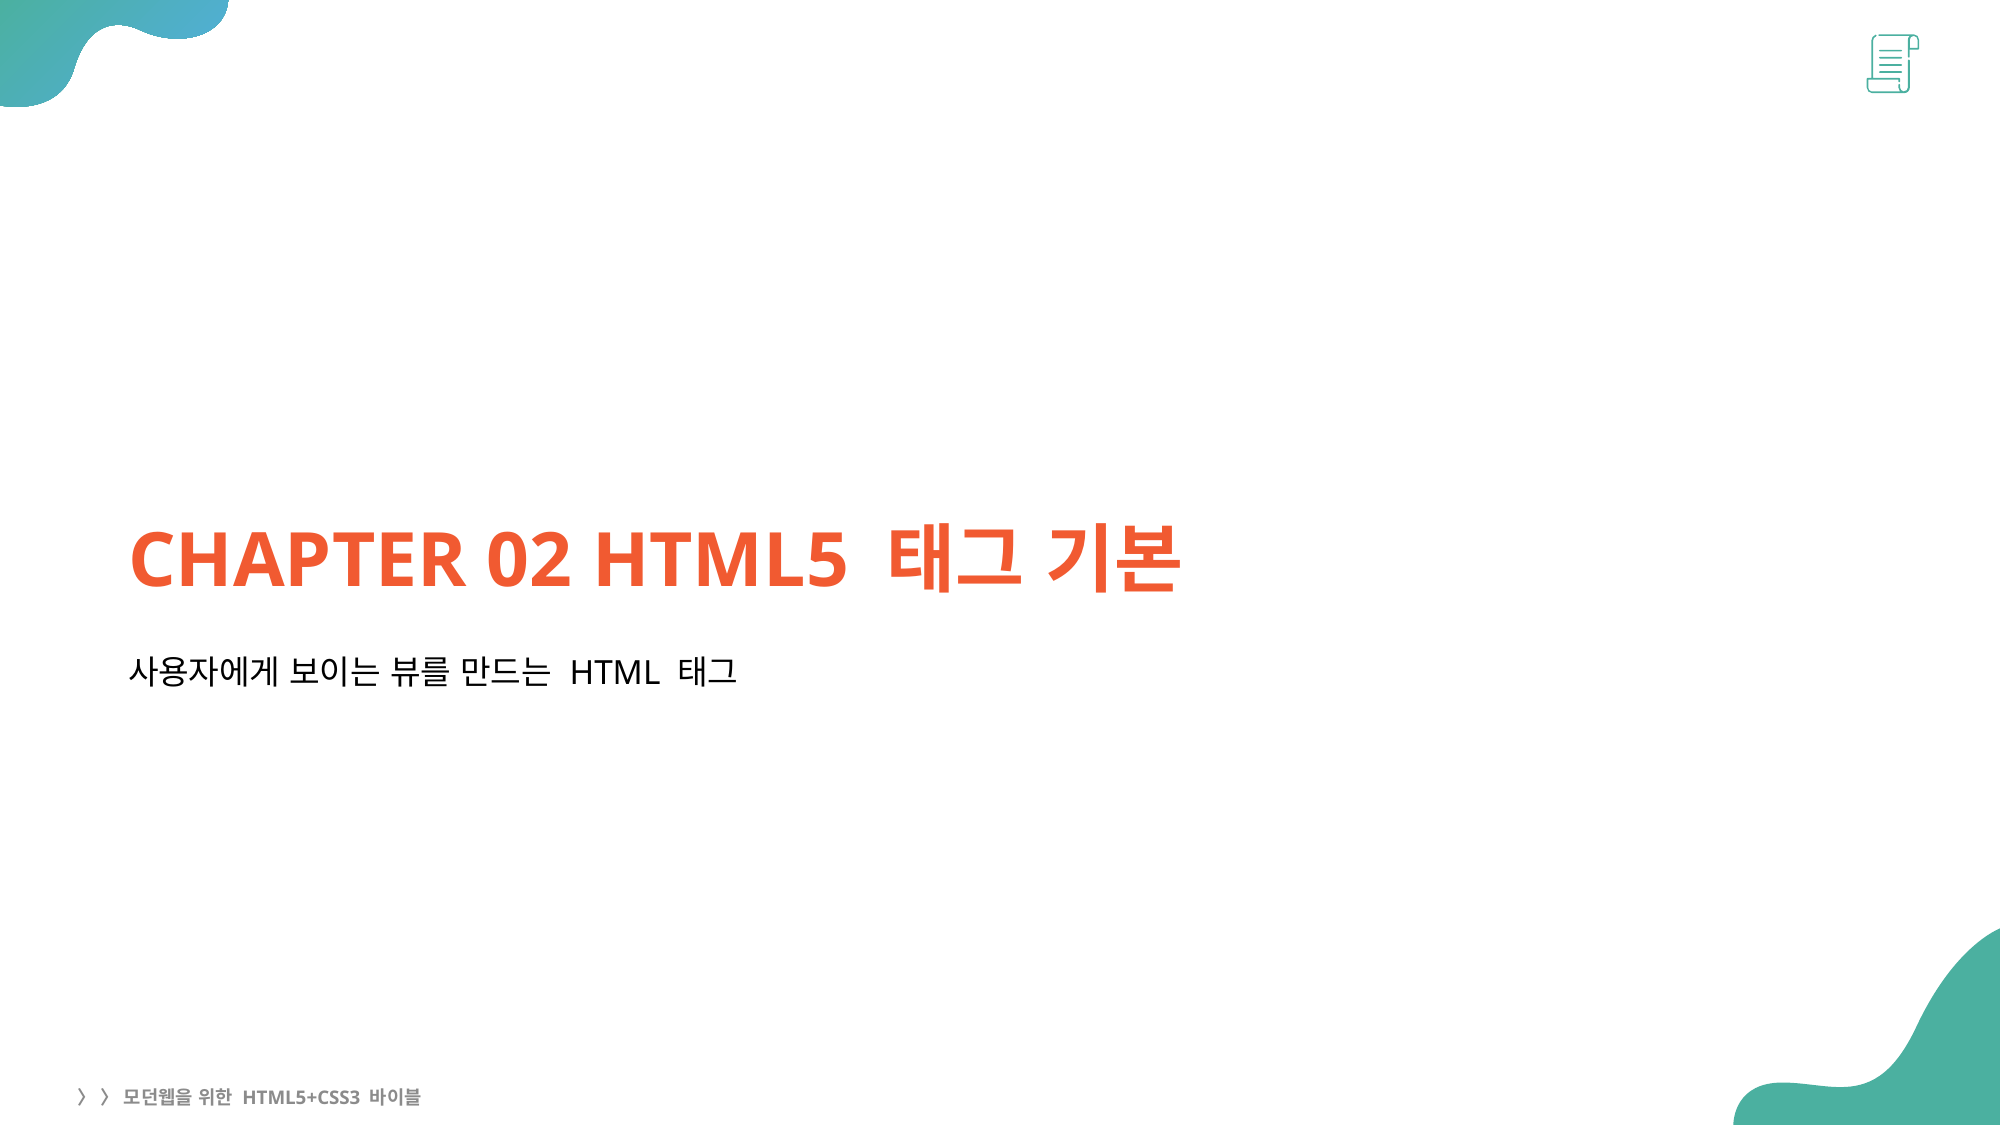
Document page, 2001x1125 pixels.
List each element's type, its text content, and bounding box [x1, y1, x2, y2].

footer 〉 〉 모던웹을 위한 HTML5+CSS3 바이블 [63, 1085, 738, 1109]
text_box 사용자에게 보이는 뷰를 만드는 HTML 태그 [113, 643, 1556, 699]
text_box CHAPTER 02 HTML5 태그 기본 [113, 480, 1798, 644]
